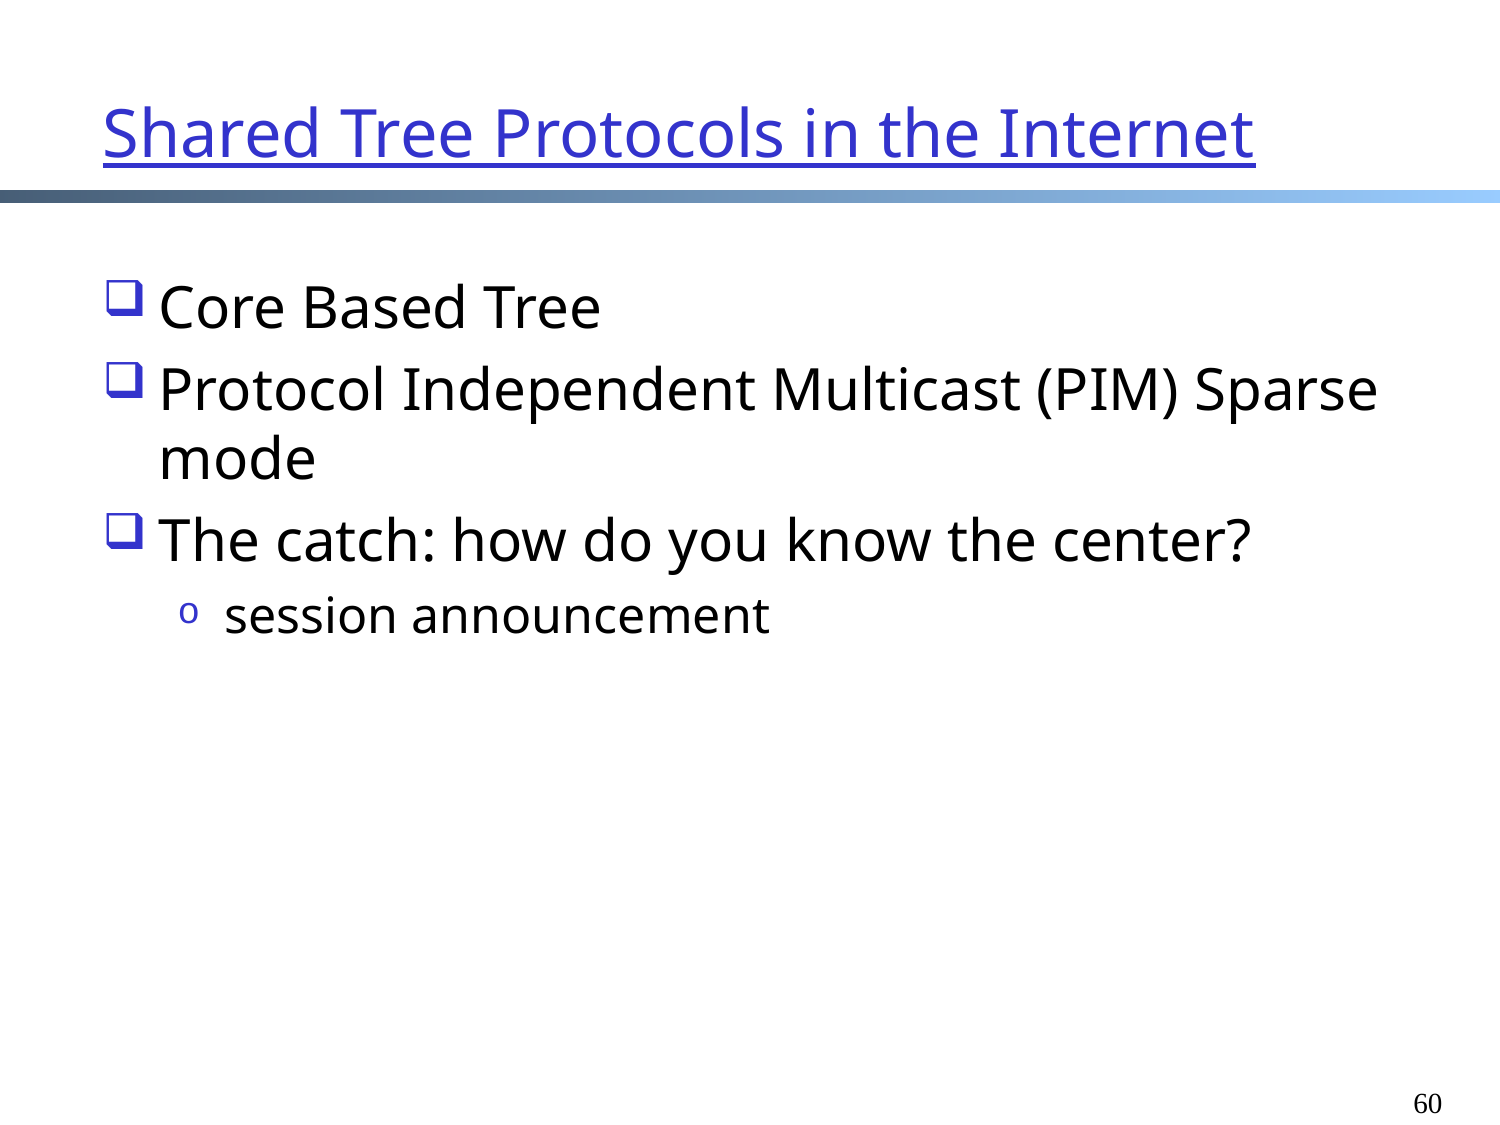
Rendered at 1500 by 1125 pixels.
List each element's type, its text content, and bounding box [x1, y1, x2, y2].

slide_number 60 [1387, 1076, 1459, 1125]
title Shared Tree Protocols in the Internet [87, 37, 1404, 225]
list Core Based Tree Protocol Independent Multicast (PIM) Sparse mode The catch: how do you know the center? session announcement [87, 262, 1409, 1060]
text_box a2 [1424, 190, 1428, 203]
